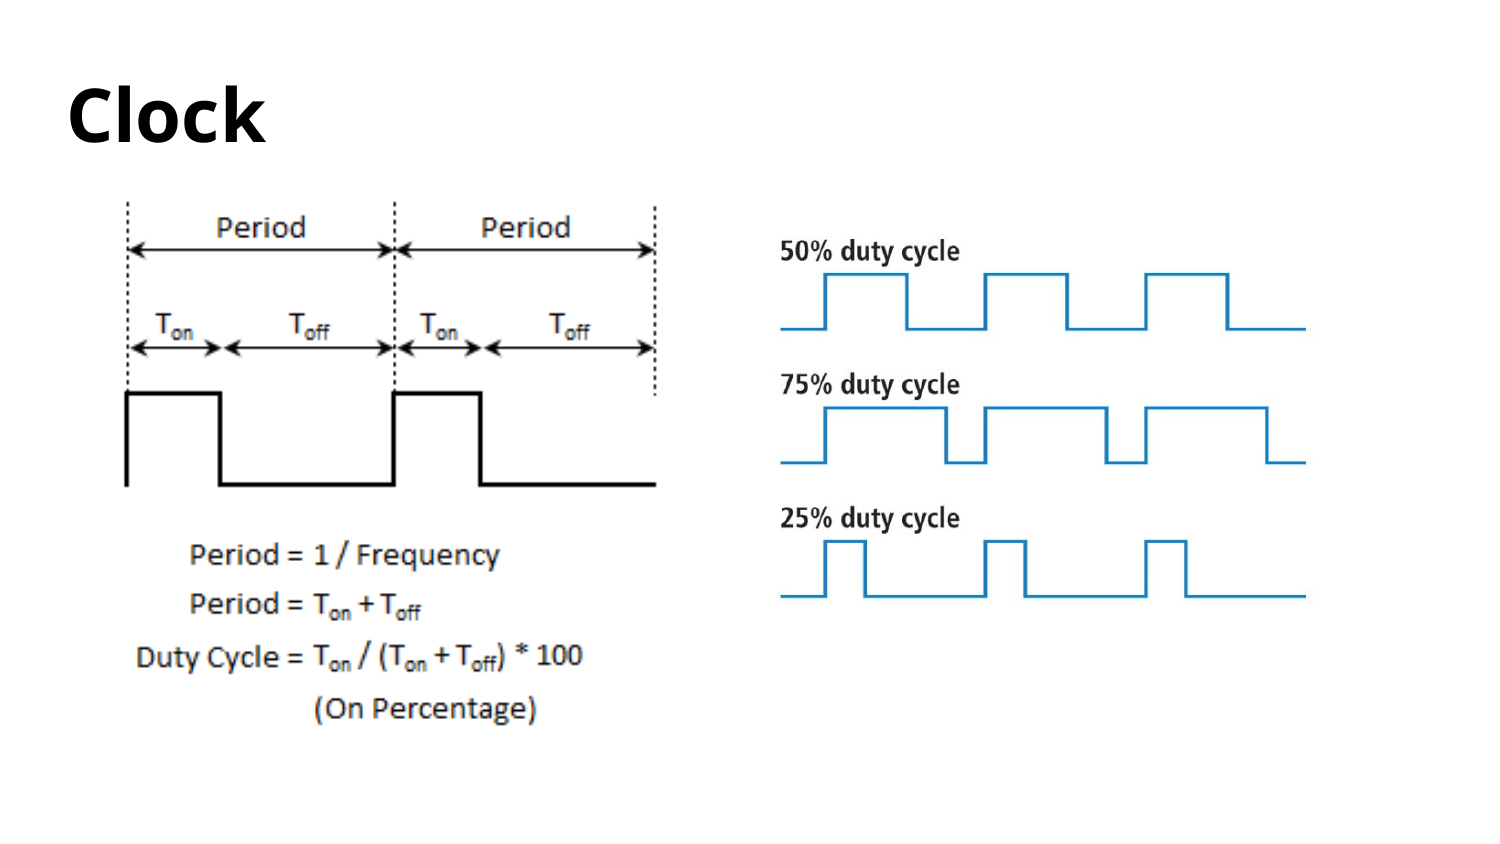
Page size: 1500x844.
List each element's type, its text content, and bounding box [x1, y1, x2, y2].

title Clock [51, 48, 1449, 180]
picture [760, 227, 1326, 616]
picture [104, 186, 671, 739]
